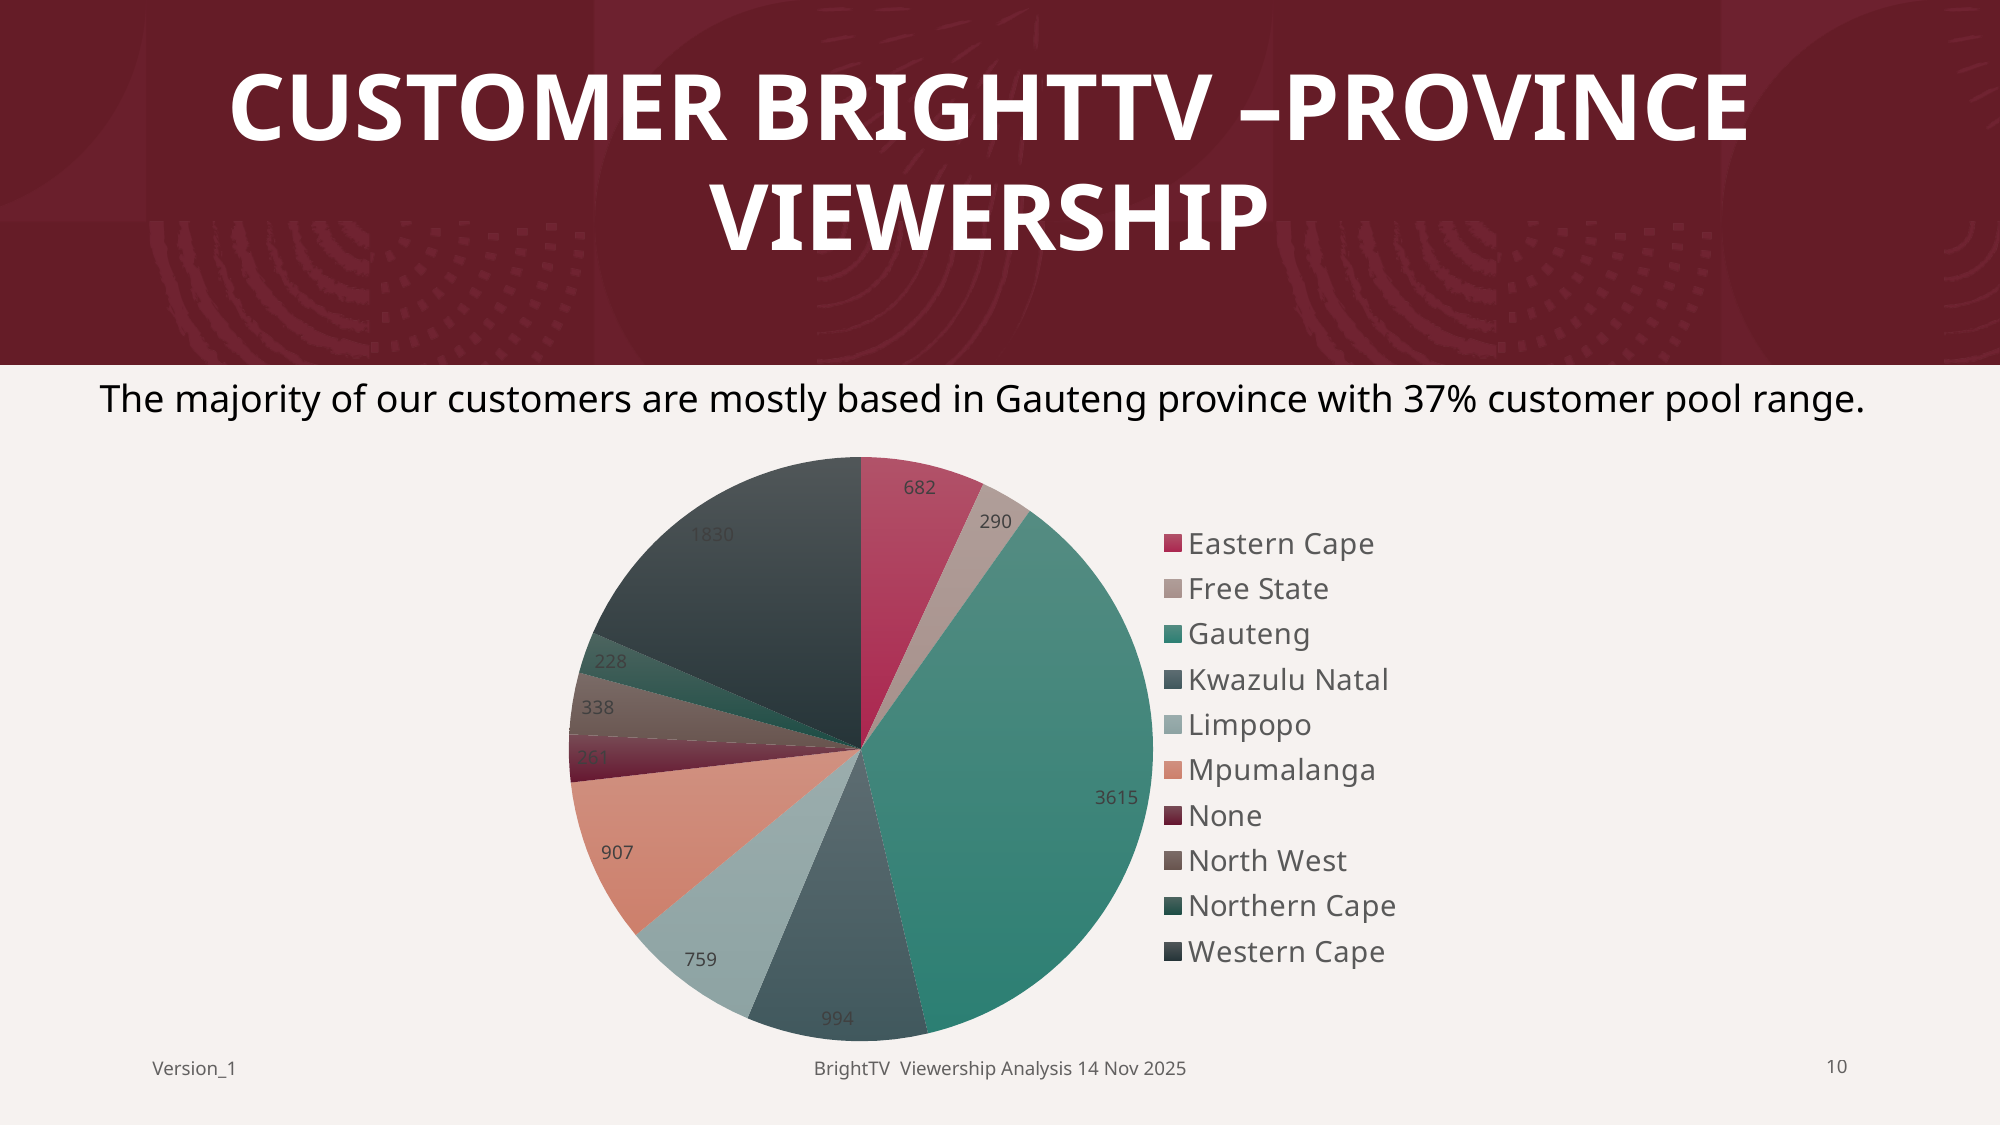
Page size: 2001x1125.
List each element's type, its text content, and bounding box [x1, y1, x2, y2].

footer BrightTV Viewership Analysis 14 Nov 2025 [674, 1054, 1327, 1098]
slide_number 10 [1671, 1038, 1863, 1098]
text_box The majority of our customers are mostly based in Gauteng province with 37% customer pool range. [0, 367, 1977, 428]
slide_number Version_1 [137, 1038, 588, 1098]
chart [446, 428, 1499, 1054]
title CUSTOMER BRIGHTTV –PROVINCE VIEWERSHIP [26, 27, 1955, 291]
